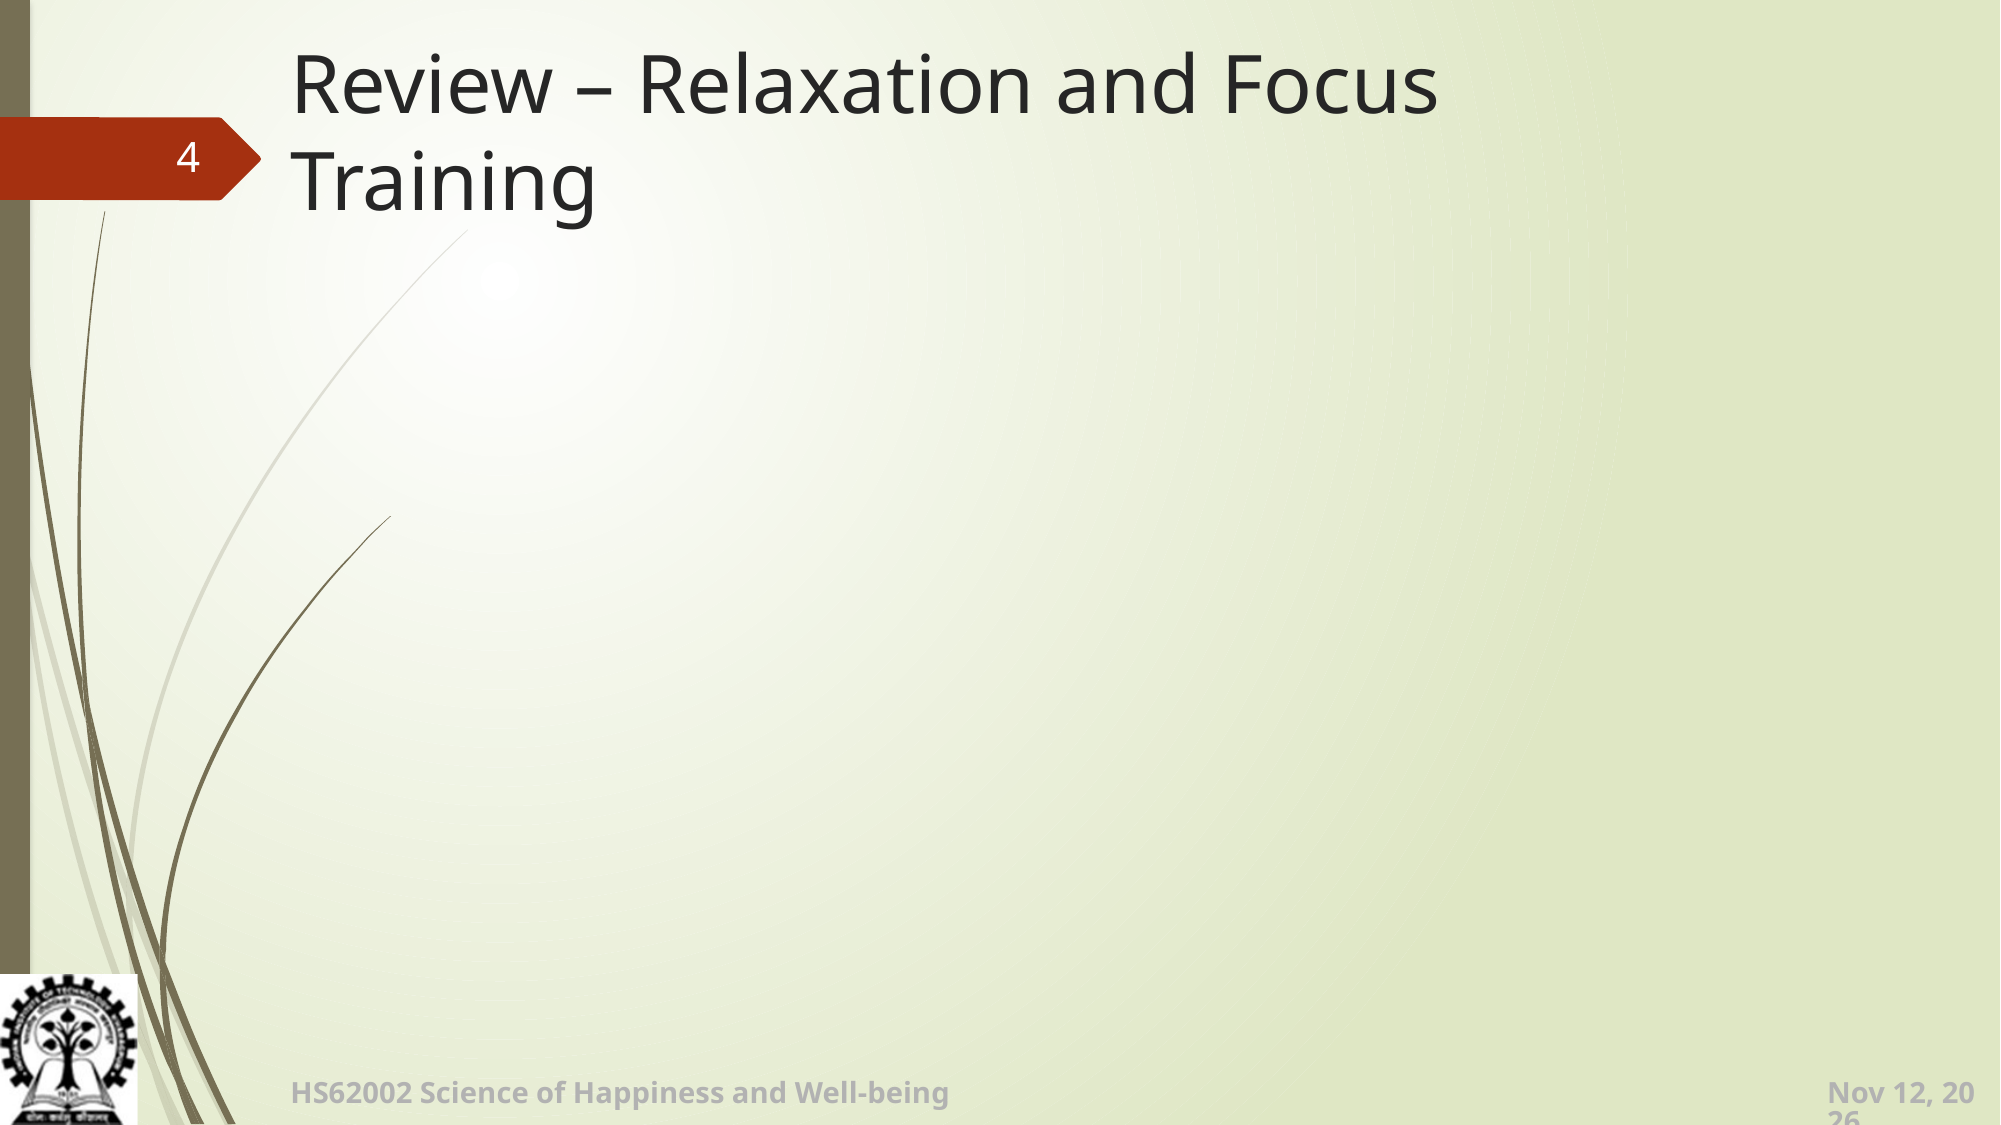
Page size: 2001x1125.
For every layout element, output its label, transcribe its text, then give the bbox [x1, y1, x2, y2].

slide_number 24-Jul-18 [1811, 1063, 2000, 1125]
title Review – Relaxation and Focus Training [275, 25, 1738, 236]
slide_number 4 [87, 129, 216, 190]
footer HS62002 Science of Happiness and Well-being [275, 1064, 1490, 1125]
